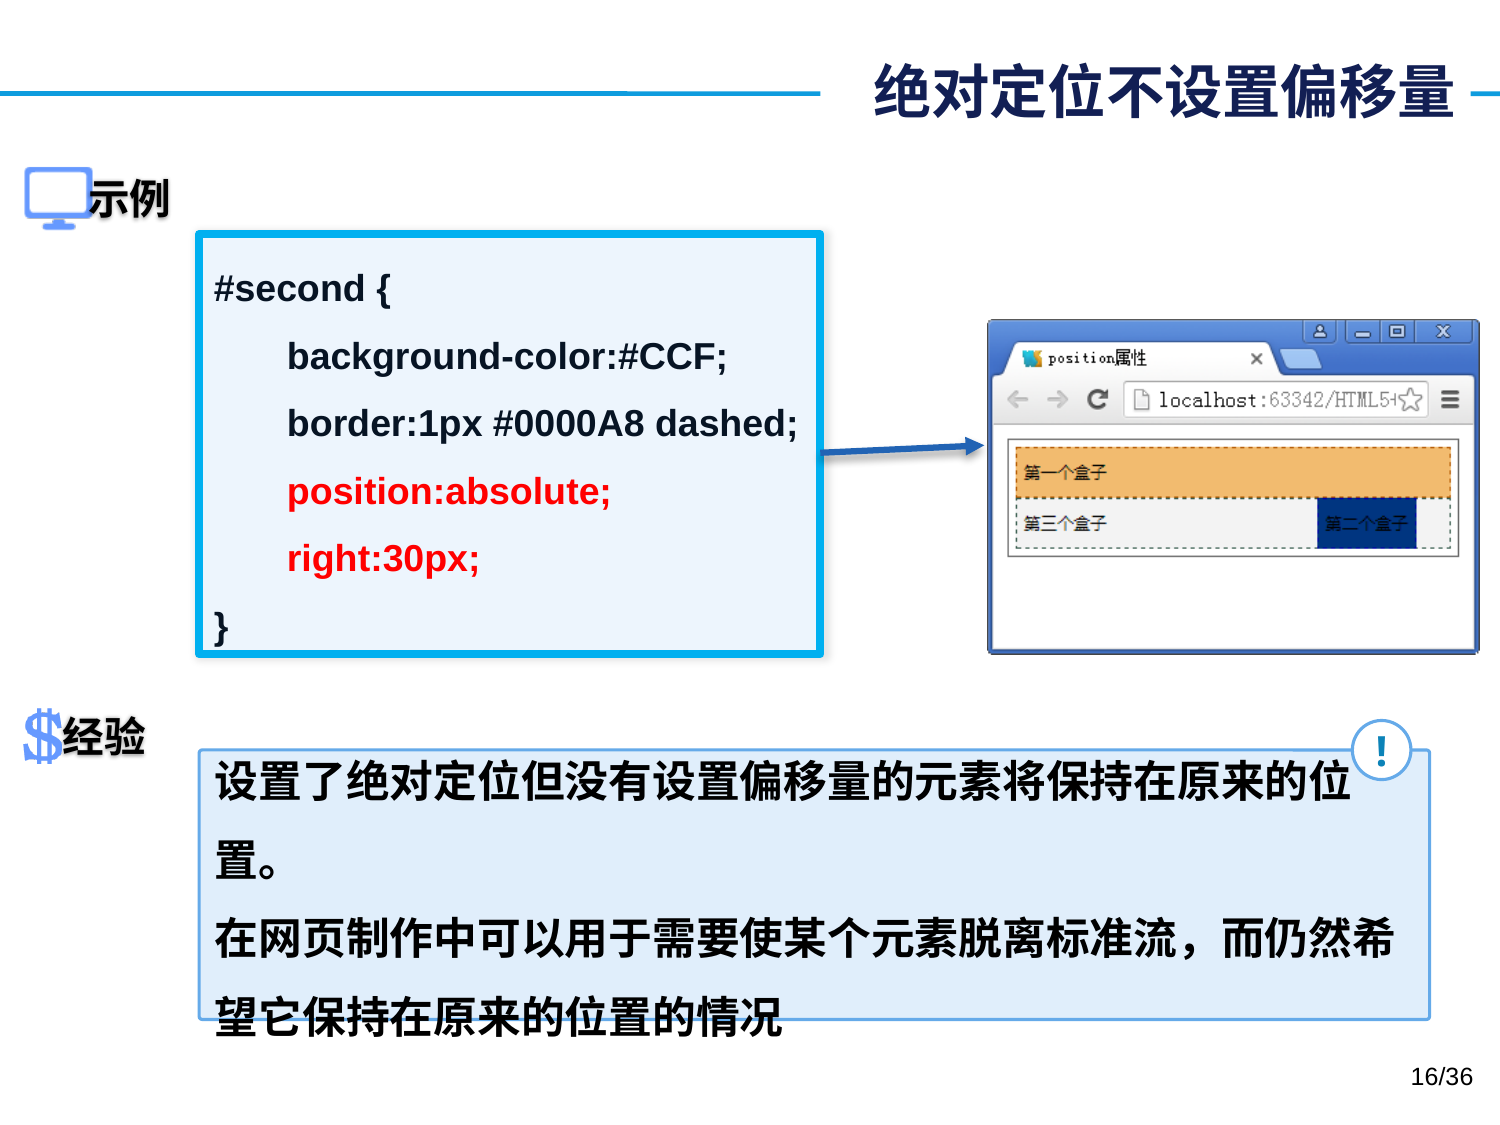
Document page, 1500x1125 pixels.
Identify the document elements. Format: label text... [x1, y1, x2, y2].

title 绝对定位不设置偏移量 [820, 46, 1471, 133]
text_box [198, 720, 1430, 1020]
slide_number /36 [1138, 1053, 1489, 1114]
picture [987, 319, 1480, 655]
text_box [23, 163, 188, 233]
text_box #second { background-color:#CCF; border:1px #0000A8 dashed; position:absolute; right:30px; } [199, 234, 821, 655]
text_box [820, 436, 982, 456]
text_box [23, 702, 163, 769]
